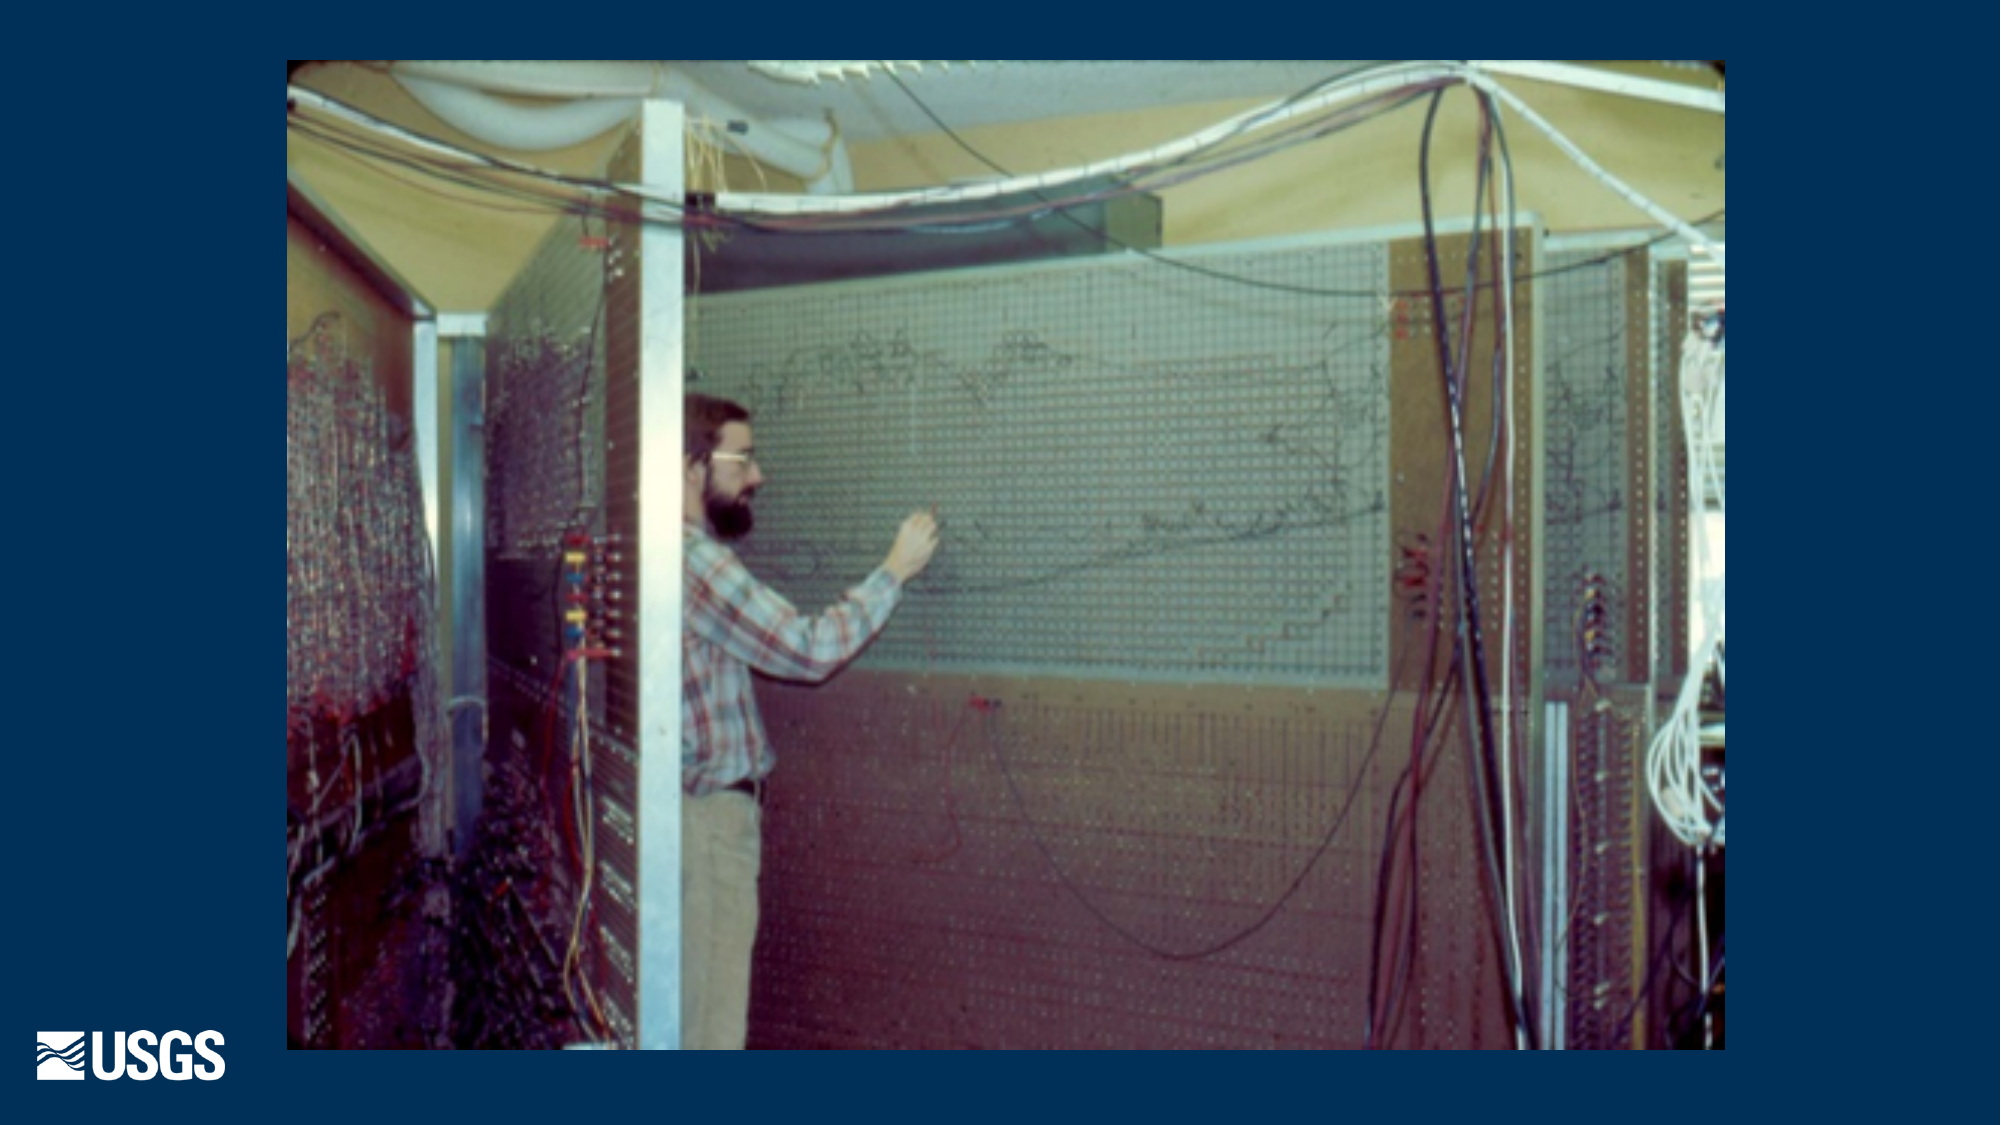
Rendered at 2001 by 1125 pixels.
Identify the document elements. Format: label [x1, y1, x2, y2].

picture [286, 60, 1725, 1051]
